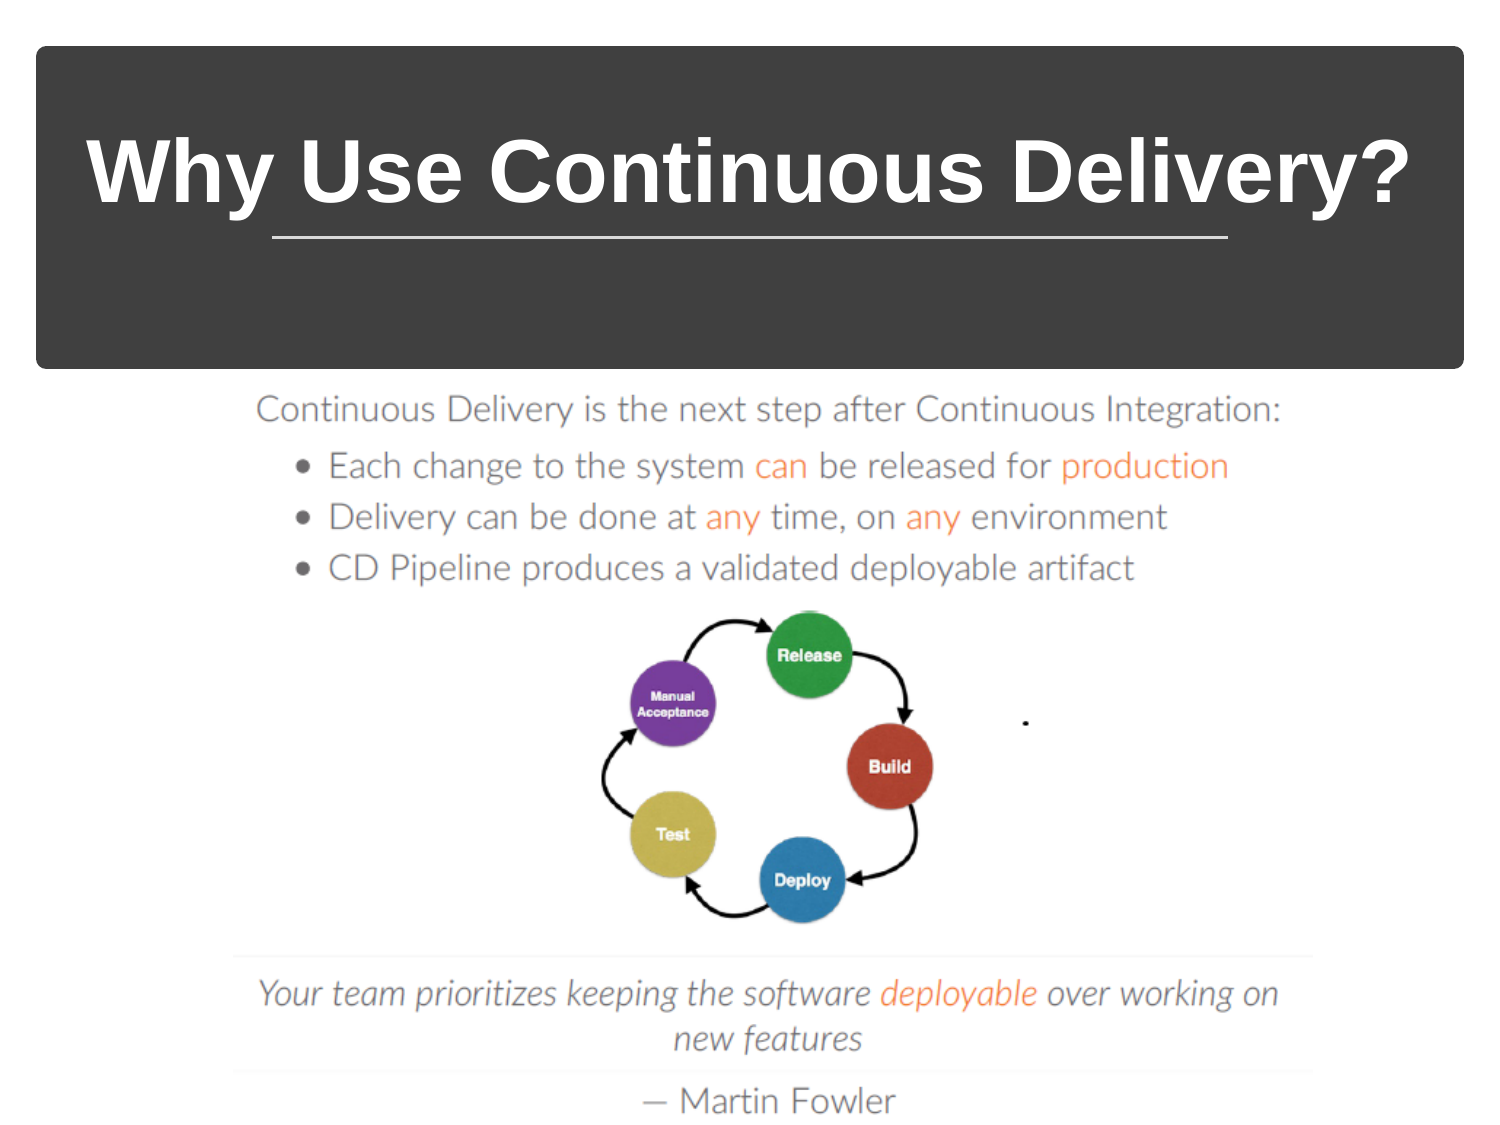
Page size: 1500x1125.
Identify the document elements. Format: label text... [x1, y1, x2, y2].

picture [232, 378, 1313, 1125]
text_box [44, 54, 1456, 361]
title Why Use Continuous Delivery? [64, 76, 1436, 230]
